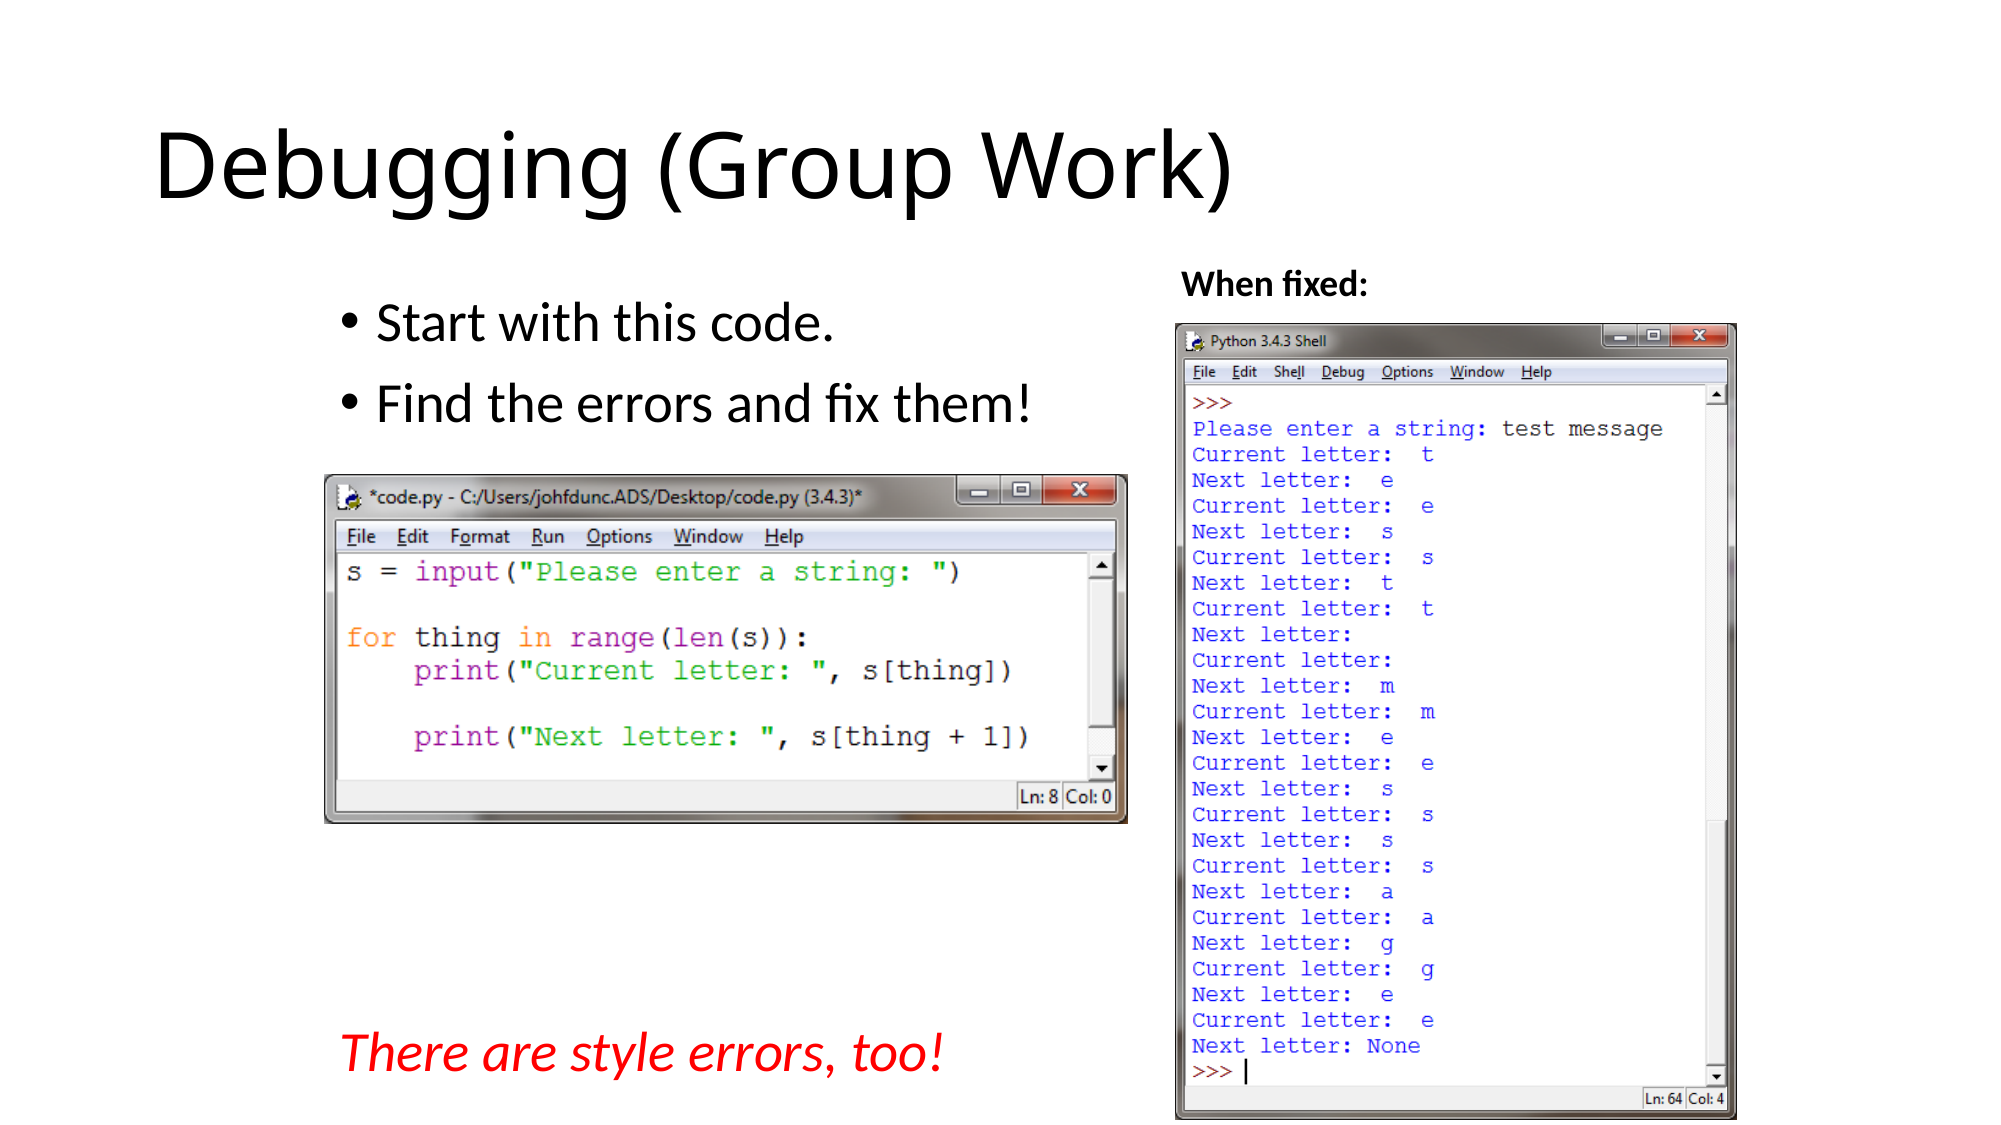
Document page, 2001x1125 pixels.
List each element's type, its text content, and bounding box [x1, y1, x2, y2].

picture [324, 474, 1128, 824]
picture [1174, 323, 1737, 1121]
list Start with this code. Find the errors and fix them! There are style errors, too! [324, 285, 1675, 1097]
title Debugging (Group Work) [137, 59, 1863, 278]
text_box When fixed: [1166, 251, 1667, 311]
